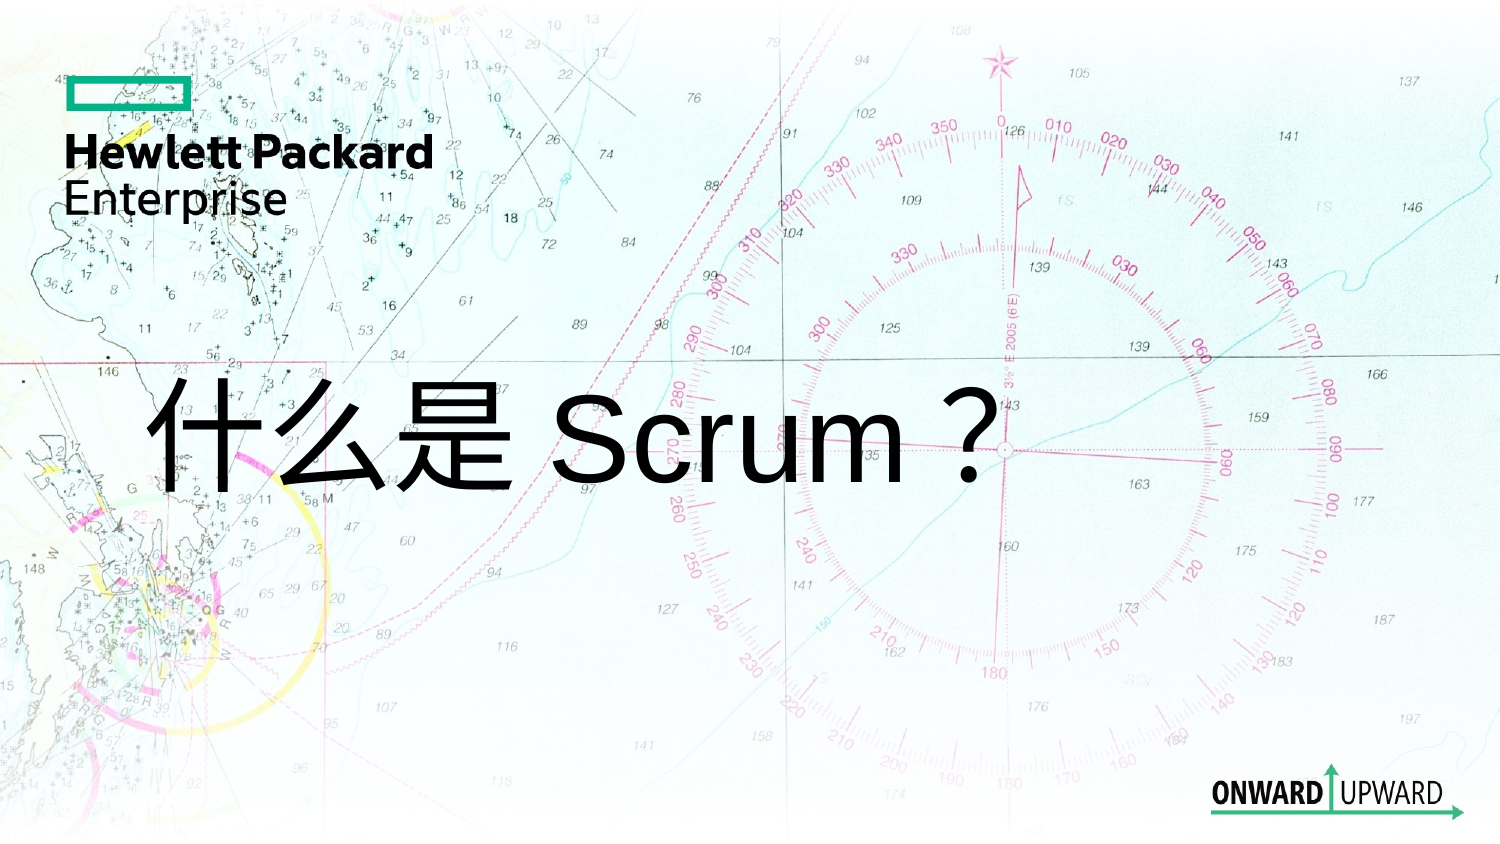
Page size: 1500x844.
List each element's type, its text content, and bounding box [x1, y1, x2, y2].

title 什么是Scrum？ [142, 225, 1268, 507]
picture [0, 0, 1500, 844]
